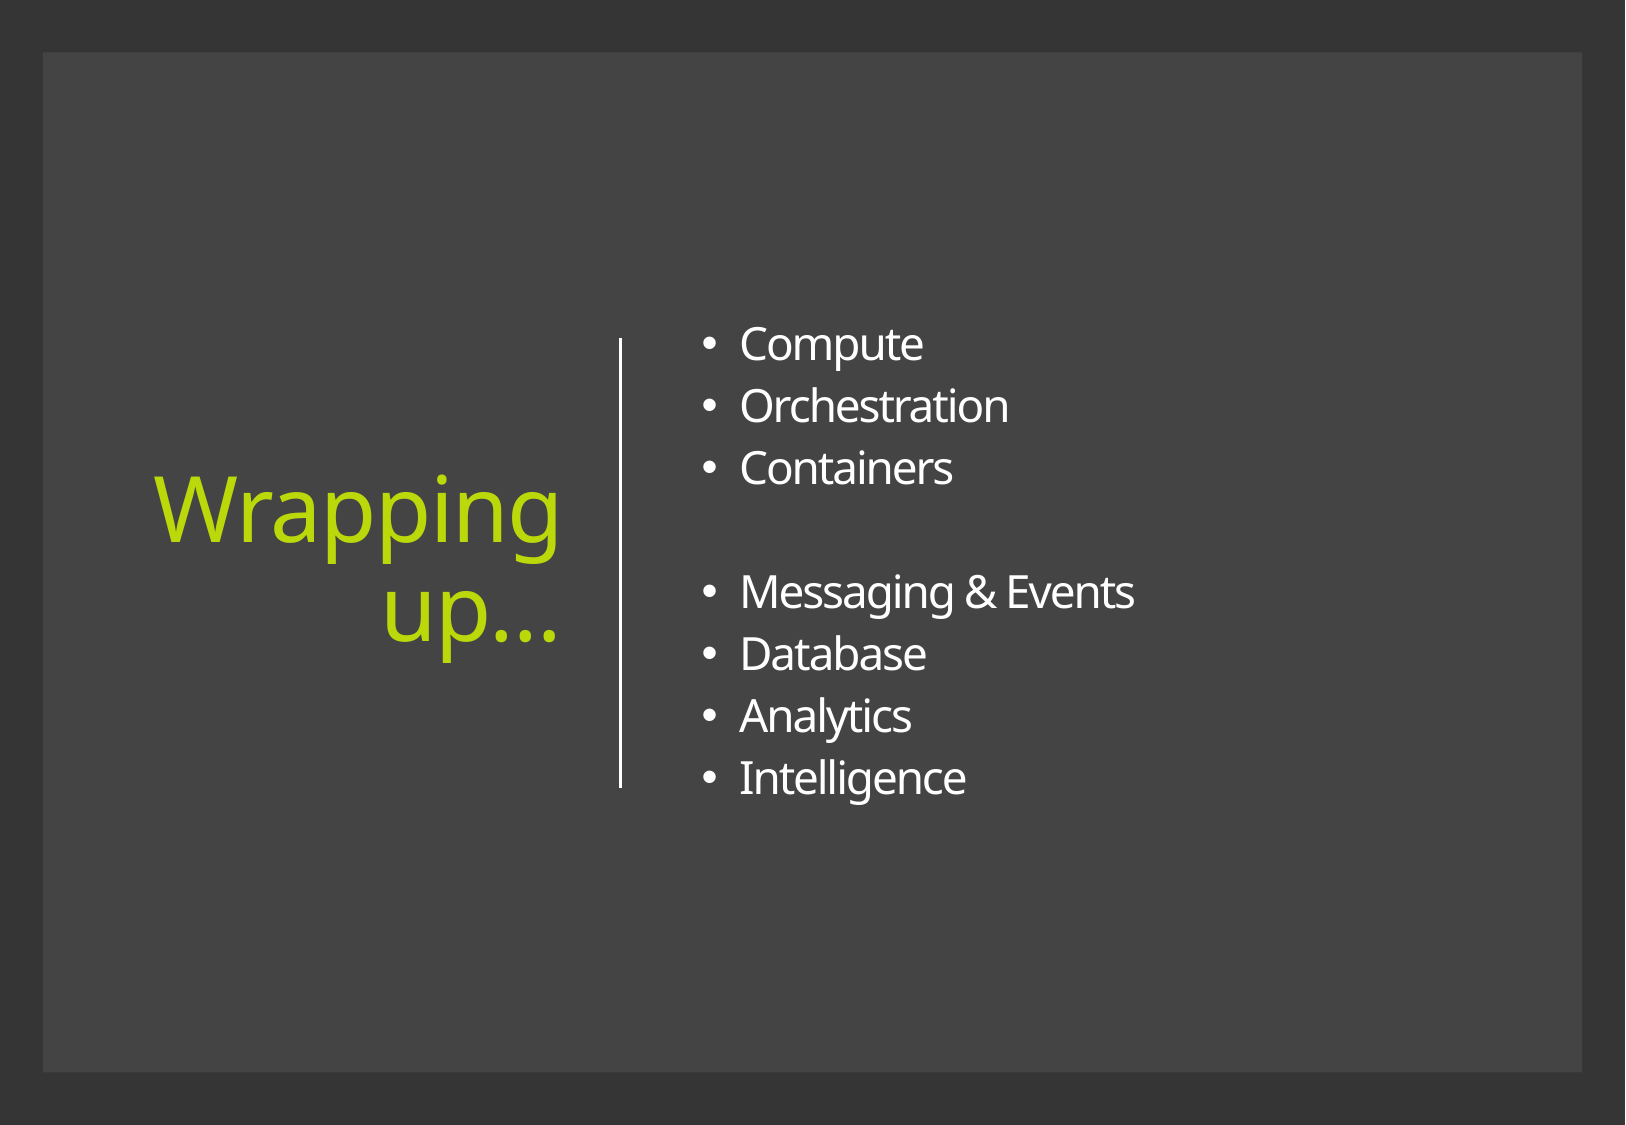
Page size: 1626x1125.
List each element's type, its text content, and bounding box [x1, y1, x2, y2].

text_box Compute Orchestration Containers Messaging & Events Database Analytics Intelligence [663, 158, 1514, 967]
text_box [42, 52, 1583, 1073]
title Wrapping up… [111, 158, 578, 967]
